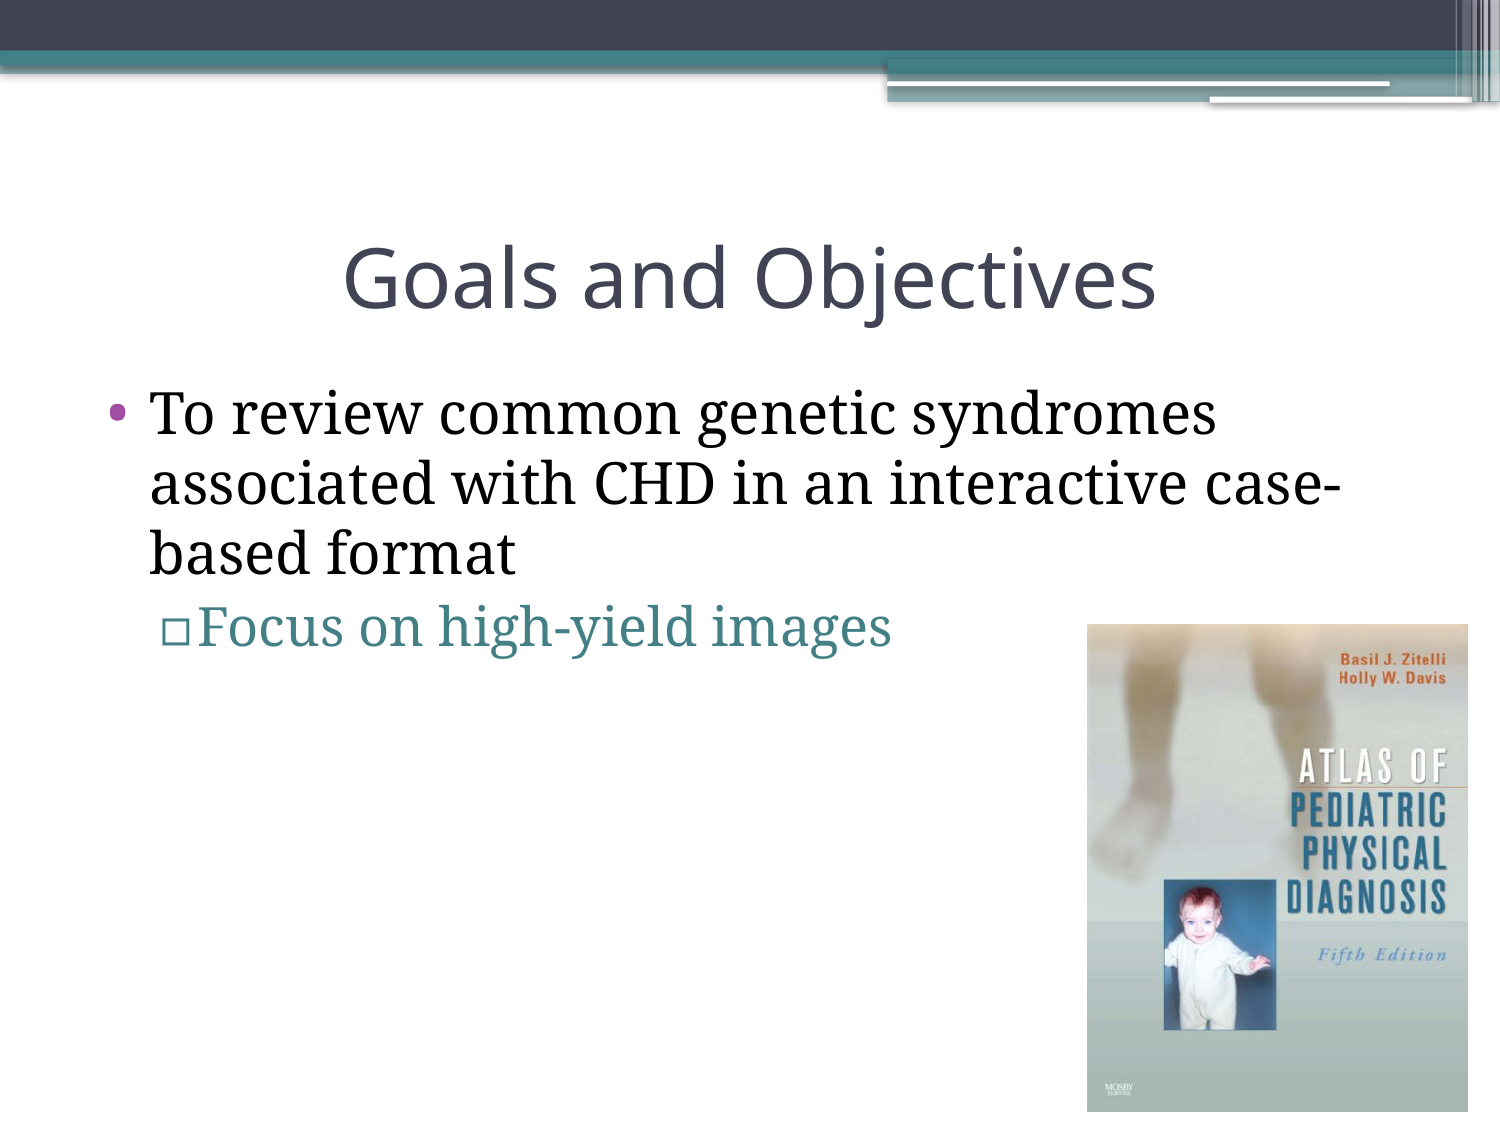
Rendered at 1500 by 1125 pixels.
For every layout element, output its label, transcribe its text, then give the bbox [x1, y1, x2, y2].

title Goals and Objectives [75, 187, 1425, 363]
list To review common genetic syndromes associated with CHD in an interactive case-based format Focus on high-yield images [75, 369, 1425, 1079]
picture [1087, 624, 1468, 1112]
